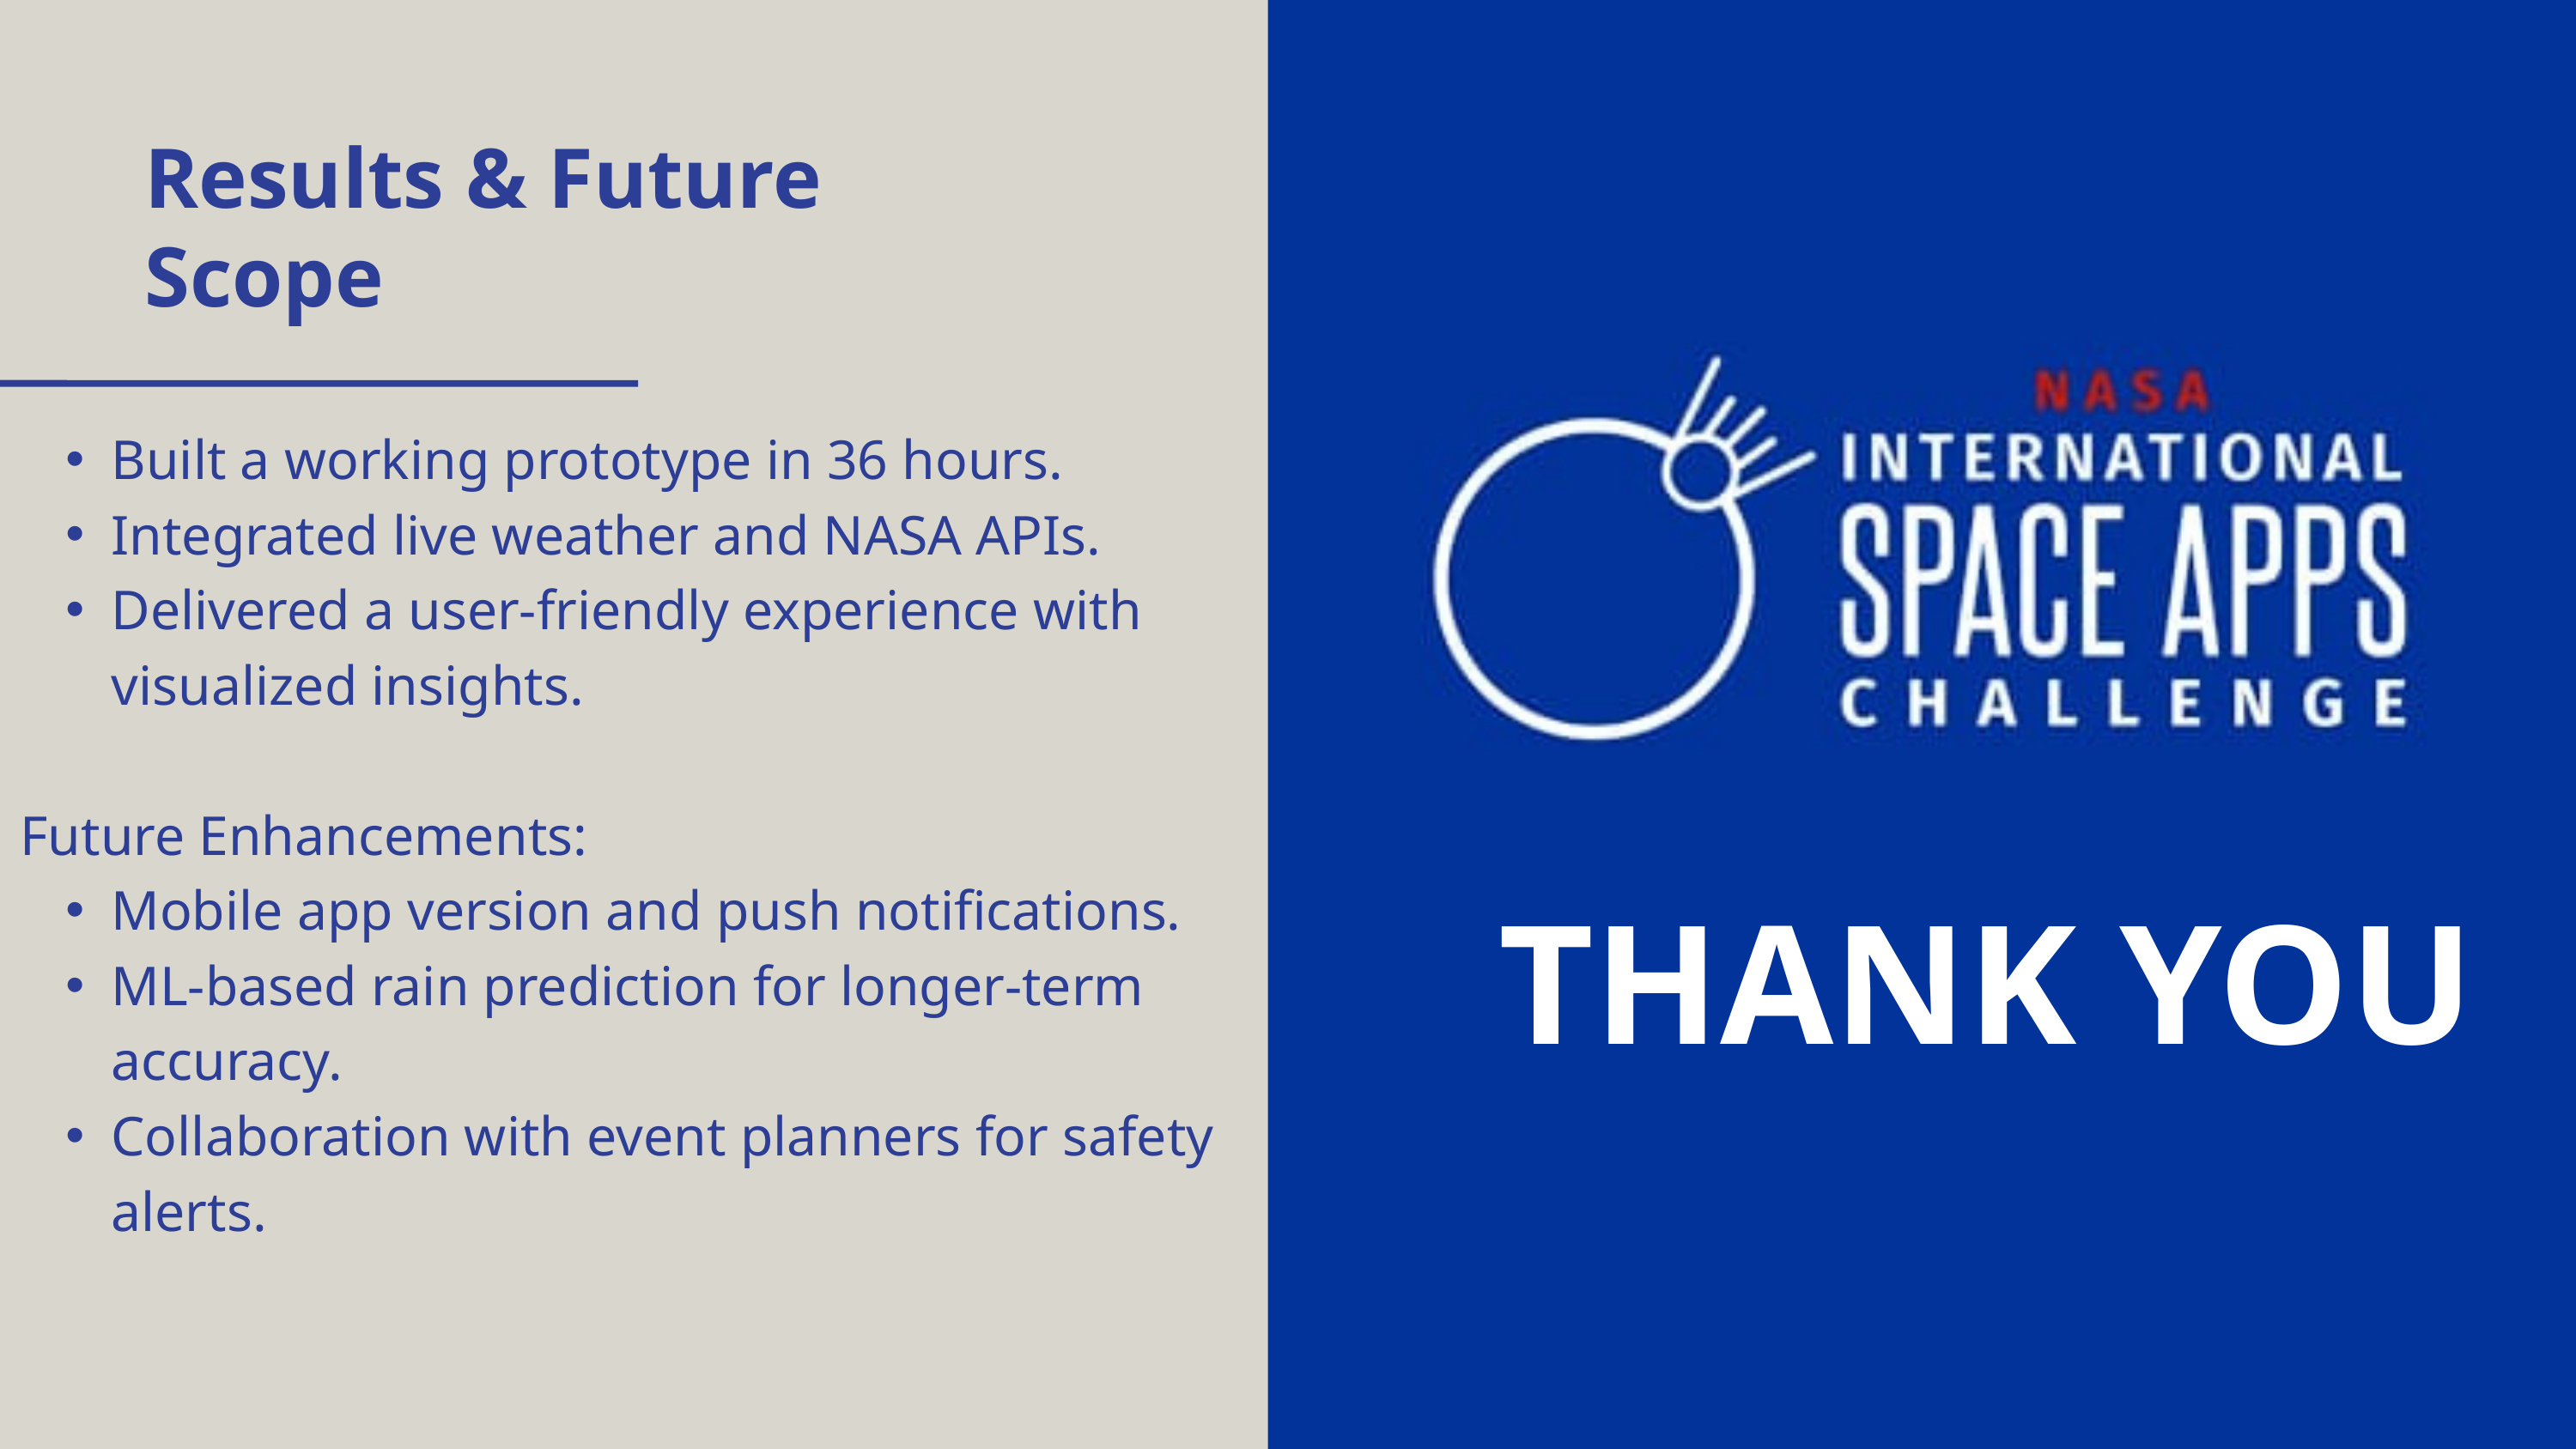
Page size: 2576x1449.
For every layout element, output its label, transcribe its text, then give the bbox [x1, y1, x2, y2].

text_box Results & Future Scope [144, 125, 854, 324]
text_box Built a working prototype in 36 hours. Integrated live weather and NASA APIs. Delivered a user-friendly experience with visualized insights. Future Enhancements: Mobile app version and push notifications. ML-based rain prediction for longer-term accuracy. Collaboration with event planners for safety alerts. [20, 340, 1263, 1318]
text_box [1267, 0, 2576, 1449]
